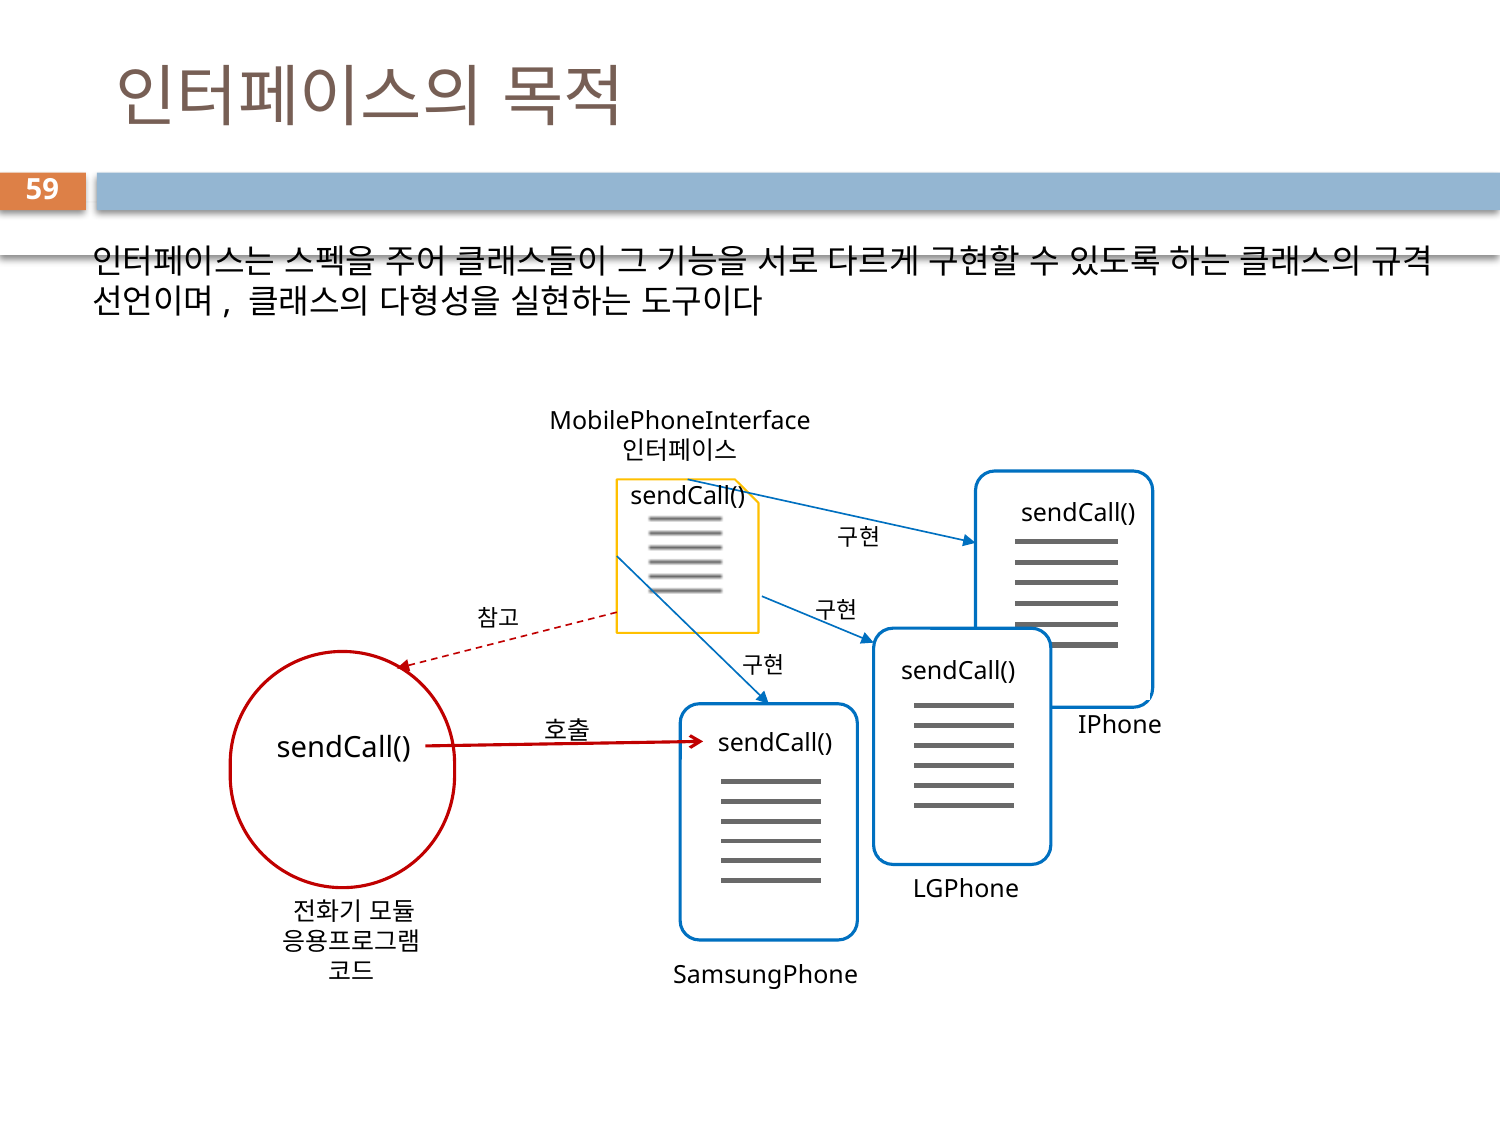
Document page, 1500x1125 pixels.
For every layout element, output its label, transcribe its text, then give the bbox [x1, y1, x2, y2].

title 인터페이스의 목적 [100, 37, 1438, 149]
slide_number 59 [0, 170, 87, 211]
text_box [229, 396, 1184, 997]
text_box 인터페이스는 스펙을 주어 클래스들이 그 기능을 서로 다르게 구현할 수 있도록 하는 클래스의 규격 선언이며, 클래스의 다형성을 실현하는 도구이다 [77, 232, 1461, 328]
